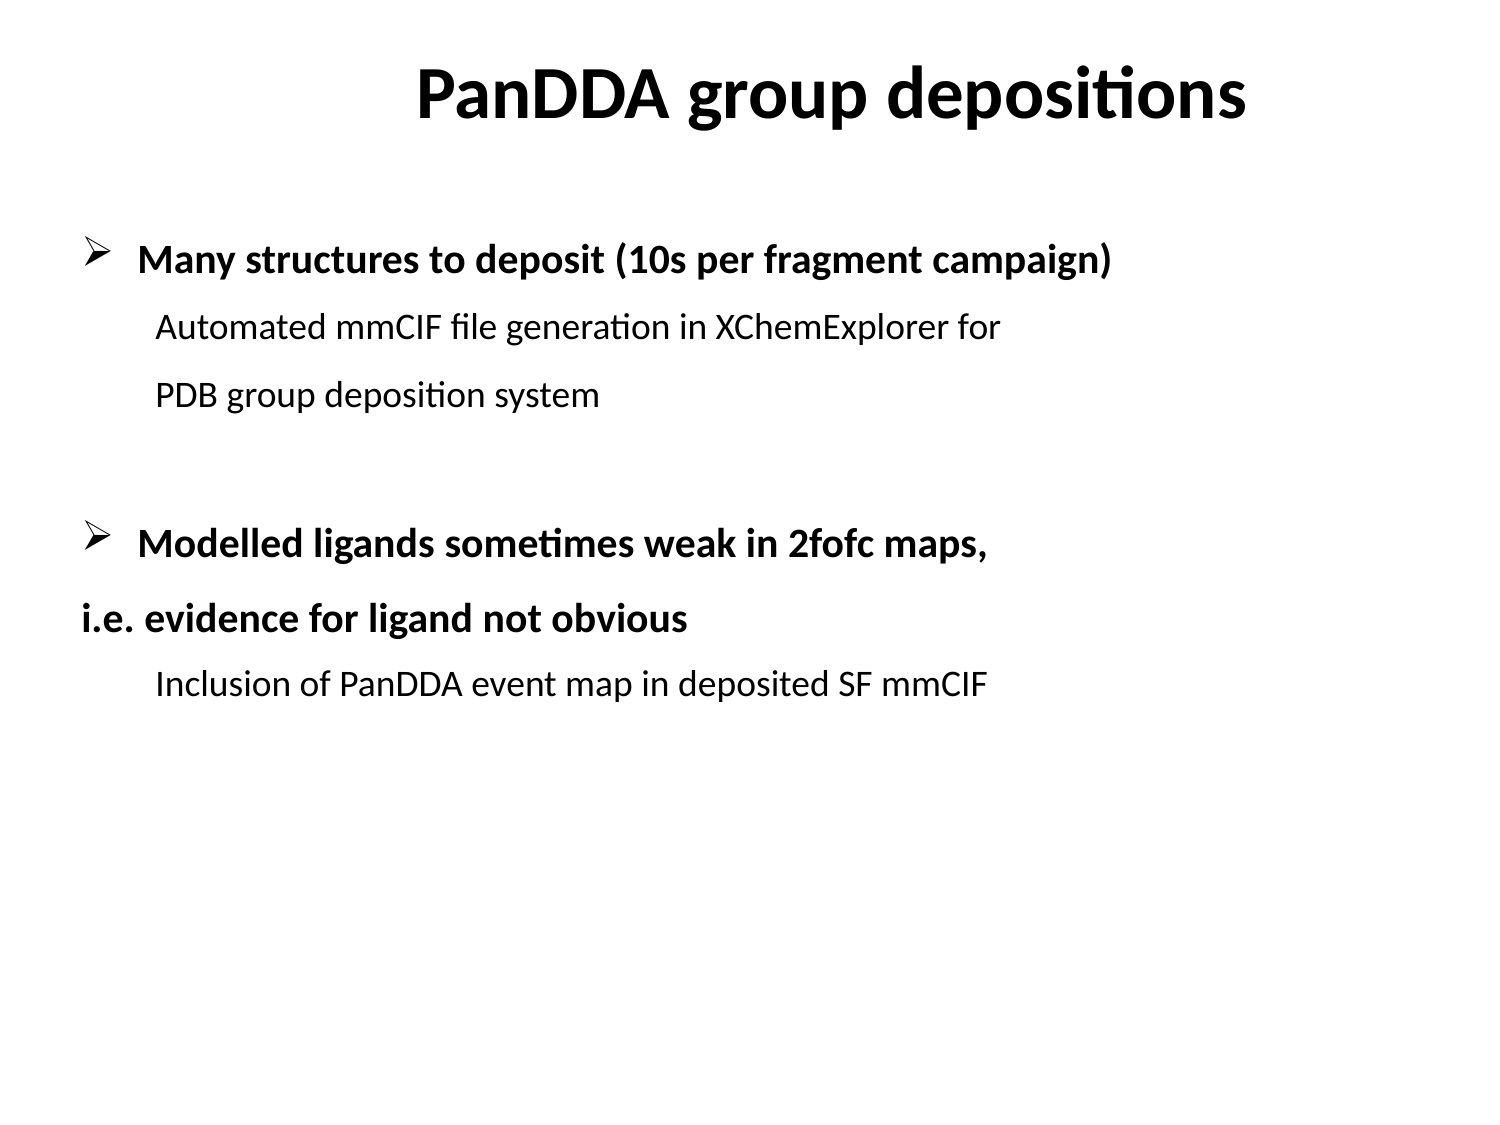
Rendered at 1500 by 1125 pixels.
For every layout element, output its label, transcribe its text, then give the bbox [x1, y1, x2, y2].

text_box Modelled ligands sometimes weak in 2fofc maps, i.e. evidence for ligand not obvious [66, 483, 1125, 648]
text_box PanDDA group depositions [401, 35, 1263, 141]
text_box Inclusion of PanDDA event map in deposited SF mmCIF [140, 629, 1148, 712]
text_box Automated mmCIF file generation in XChemExplorer for PDB group deposition system [140, 272, 1075, 423]
text_box Many structures to deposit (10s per fragment campaign) [66, 199, 1500, 290]
